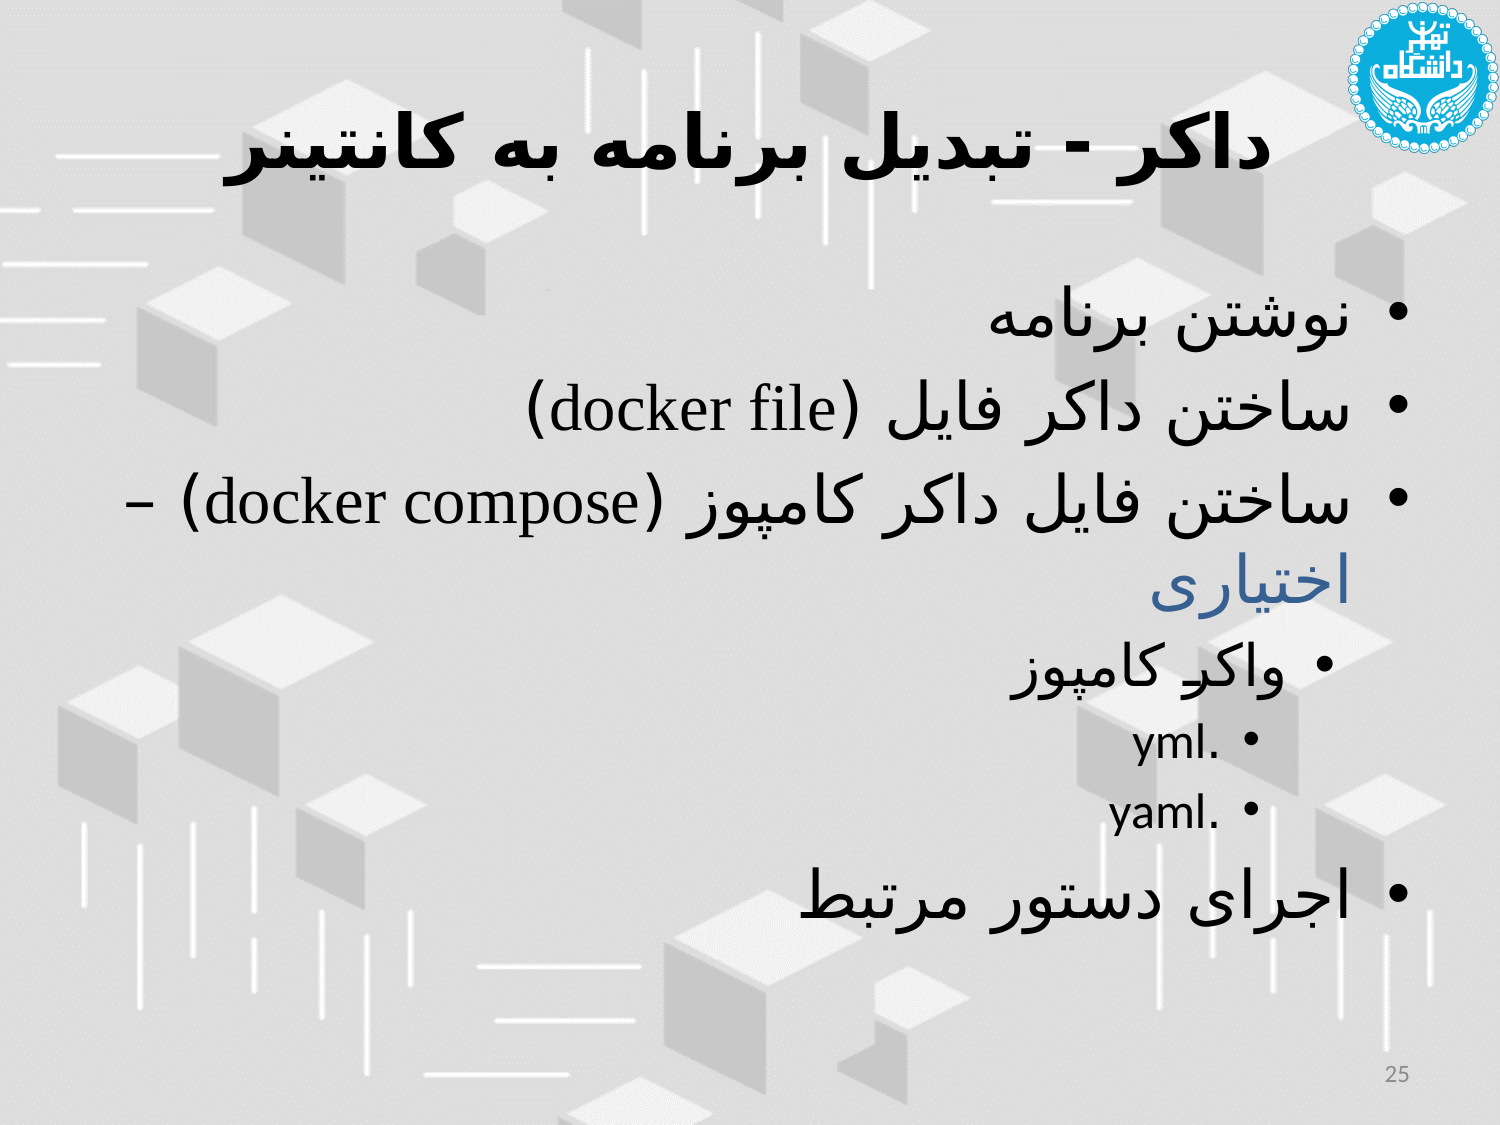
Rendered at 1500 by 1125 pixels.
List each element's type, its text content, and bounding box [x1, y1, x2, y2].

list نوشتن برنامه ساختن داکر فایل (docker file) ساختن فایل داکر کامپوز (docker compose) – اختیاری واکر کامپوز .yml .yaml اجرای دستور مرتبط [75, 262, 1425, 1005]
picture [0, 0, 1500, 1125]
title داکر - تبدیل برنامه به کانتینر [75, 45, 1425, 233]
slide_number 25 [1074, 1042, 1425, 1103]
